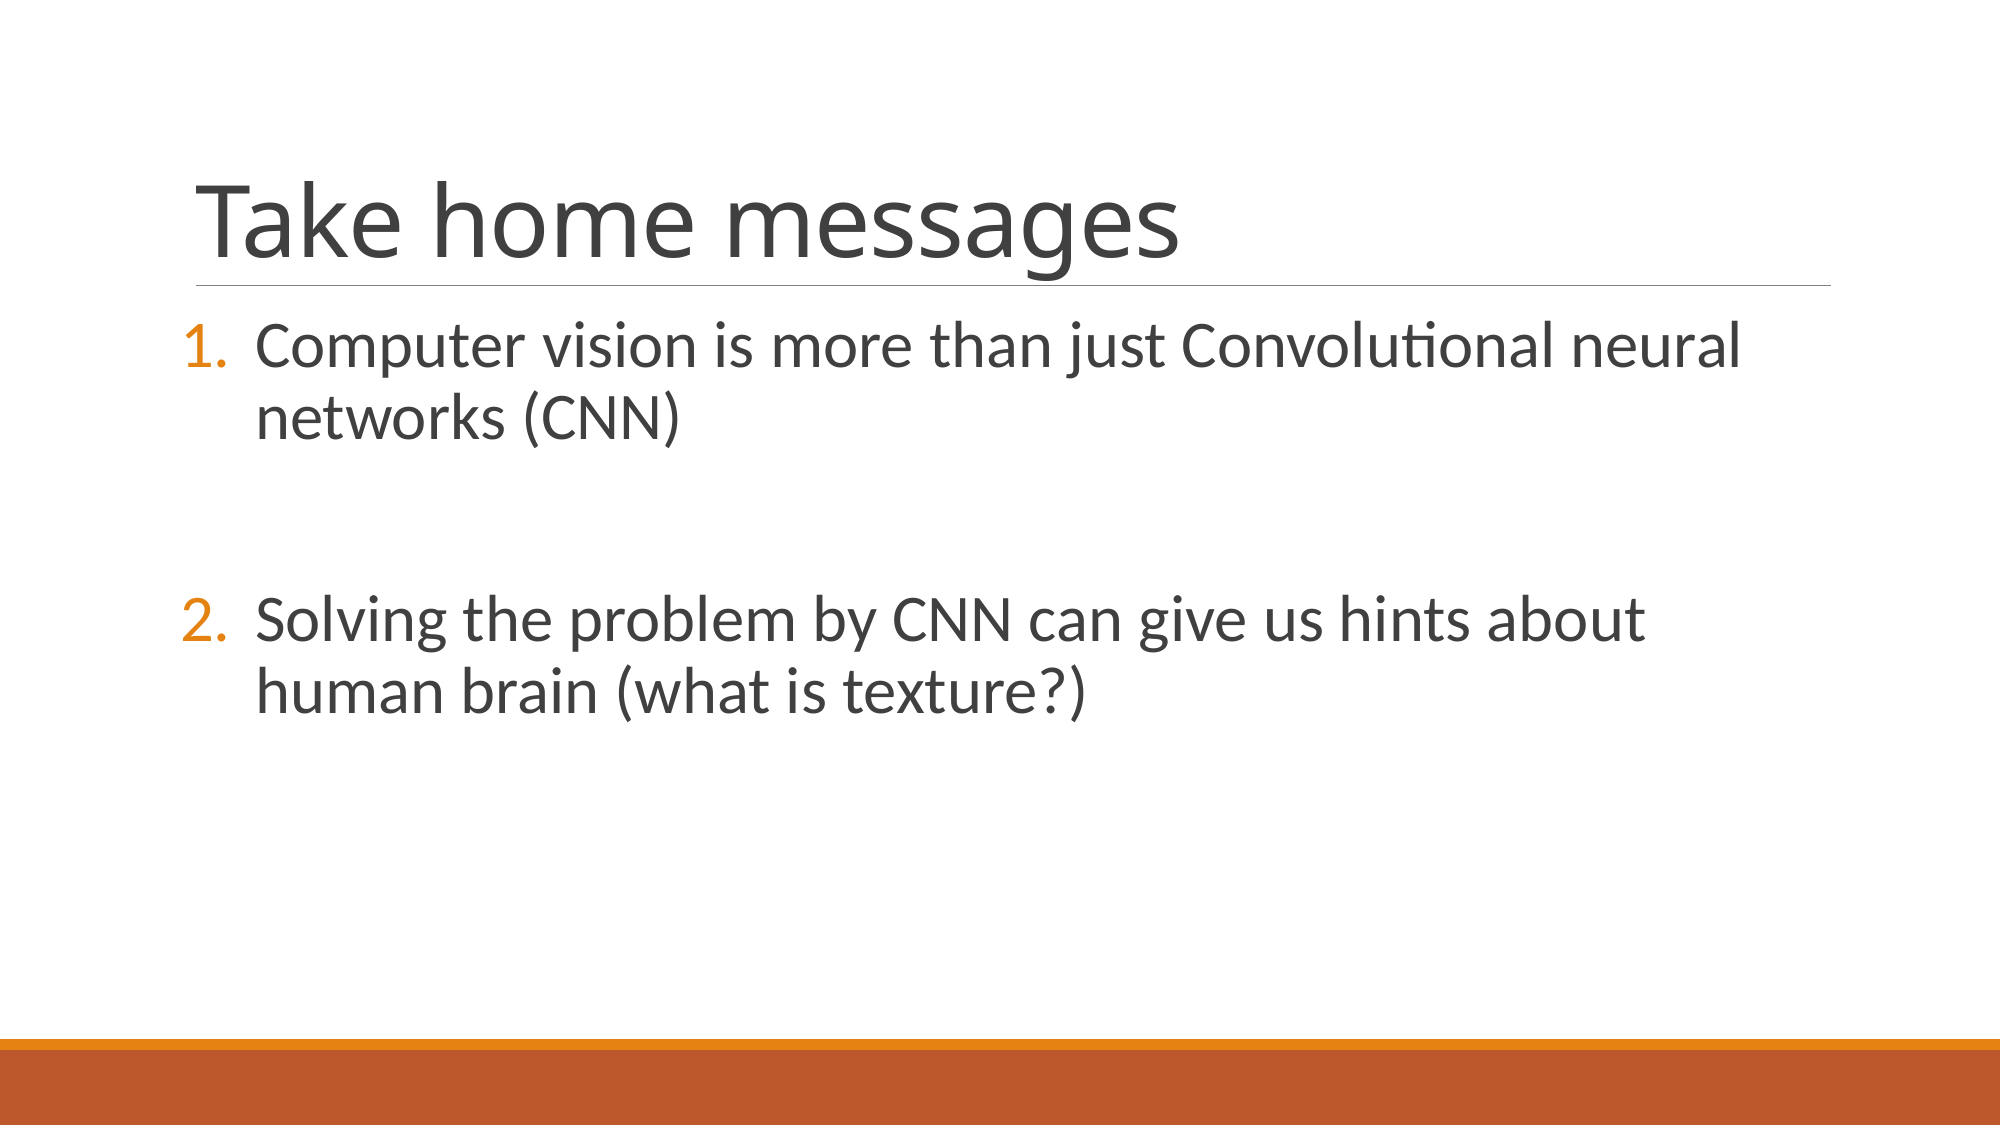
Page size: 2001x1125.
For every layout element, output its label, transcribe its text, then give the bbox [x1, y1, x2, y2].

title Take home messages [180, 47, 1830, 285]
list Computer vision is more than just Convolutional neural networks (CNN) Solving the problem by CNN can give us hints about human brain (what is texture?) [180, 302, 1830, 963]
